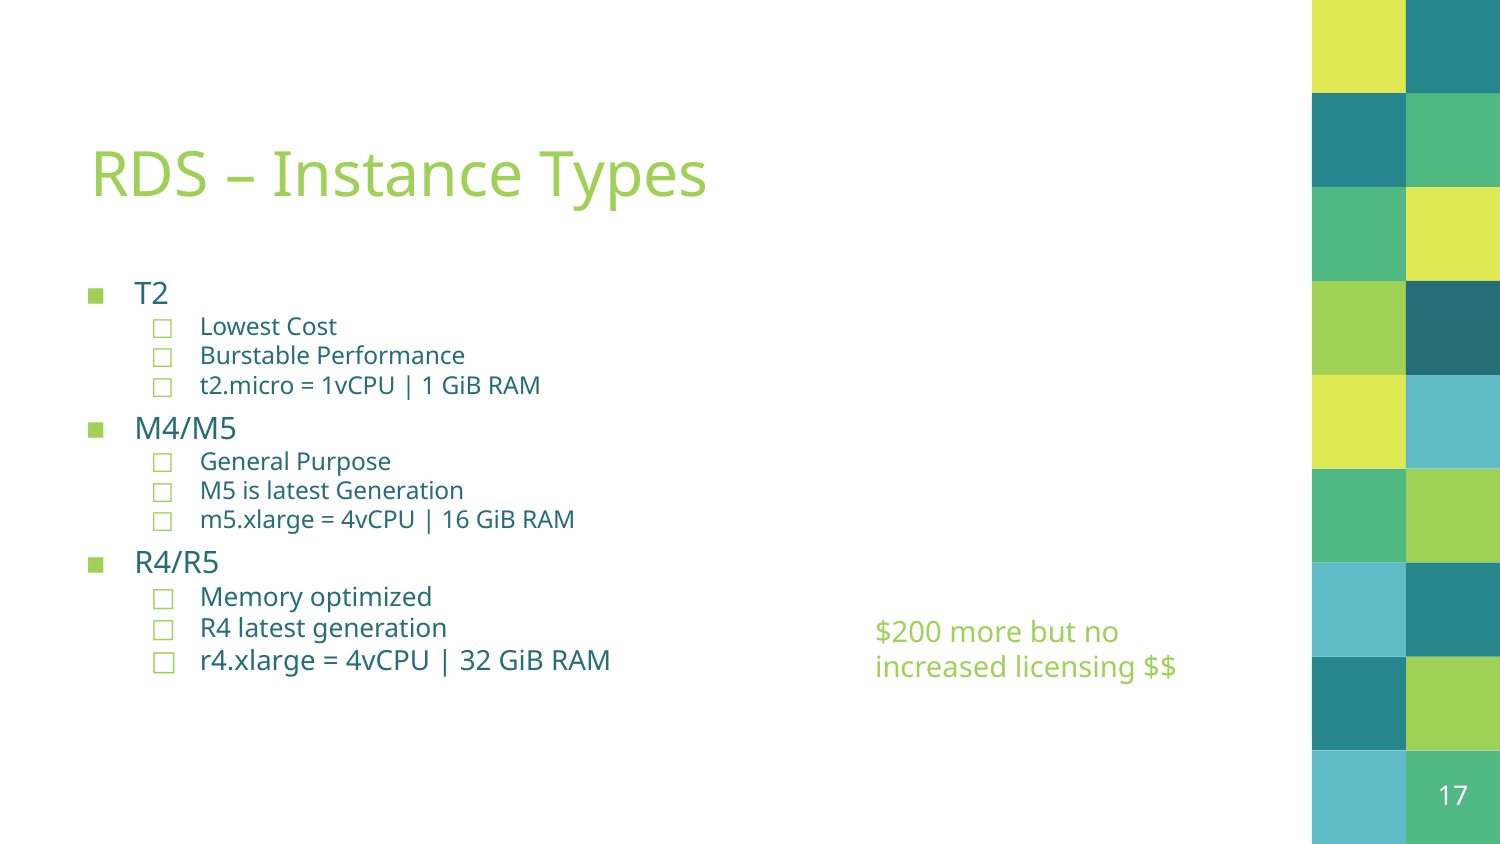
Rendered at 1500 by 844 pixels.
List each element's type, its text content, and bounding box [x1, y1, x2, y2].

text_box T2 Lowest Cost Burstable Performance t2.micro = 1vCPU | 1 GiB RAM M4/M5 General Purpose M5 is latest Generation m5.xlarge = 4vCPU | 16 GiB RAM R4/R5 Memory optimized R4 latest generation r4.xlarge = 4vCPU | 32 GiB RAM [54, 258, 838, 693]
slide_number 17 [1405, 749, 1500, 844]
text_box $200 more but no increased licensing $$ [860, 606, 1217, 691]
title RDS – Instance Types [75, 83, 1127, 225]
